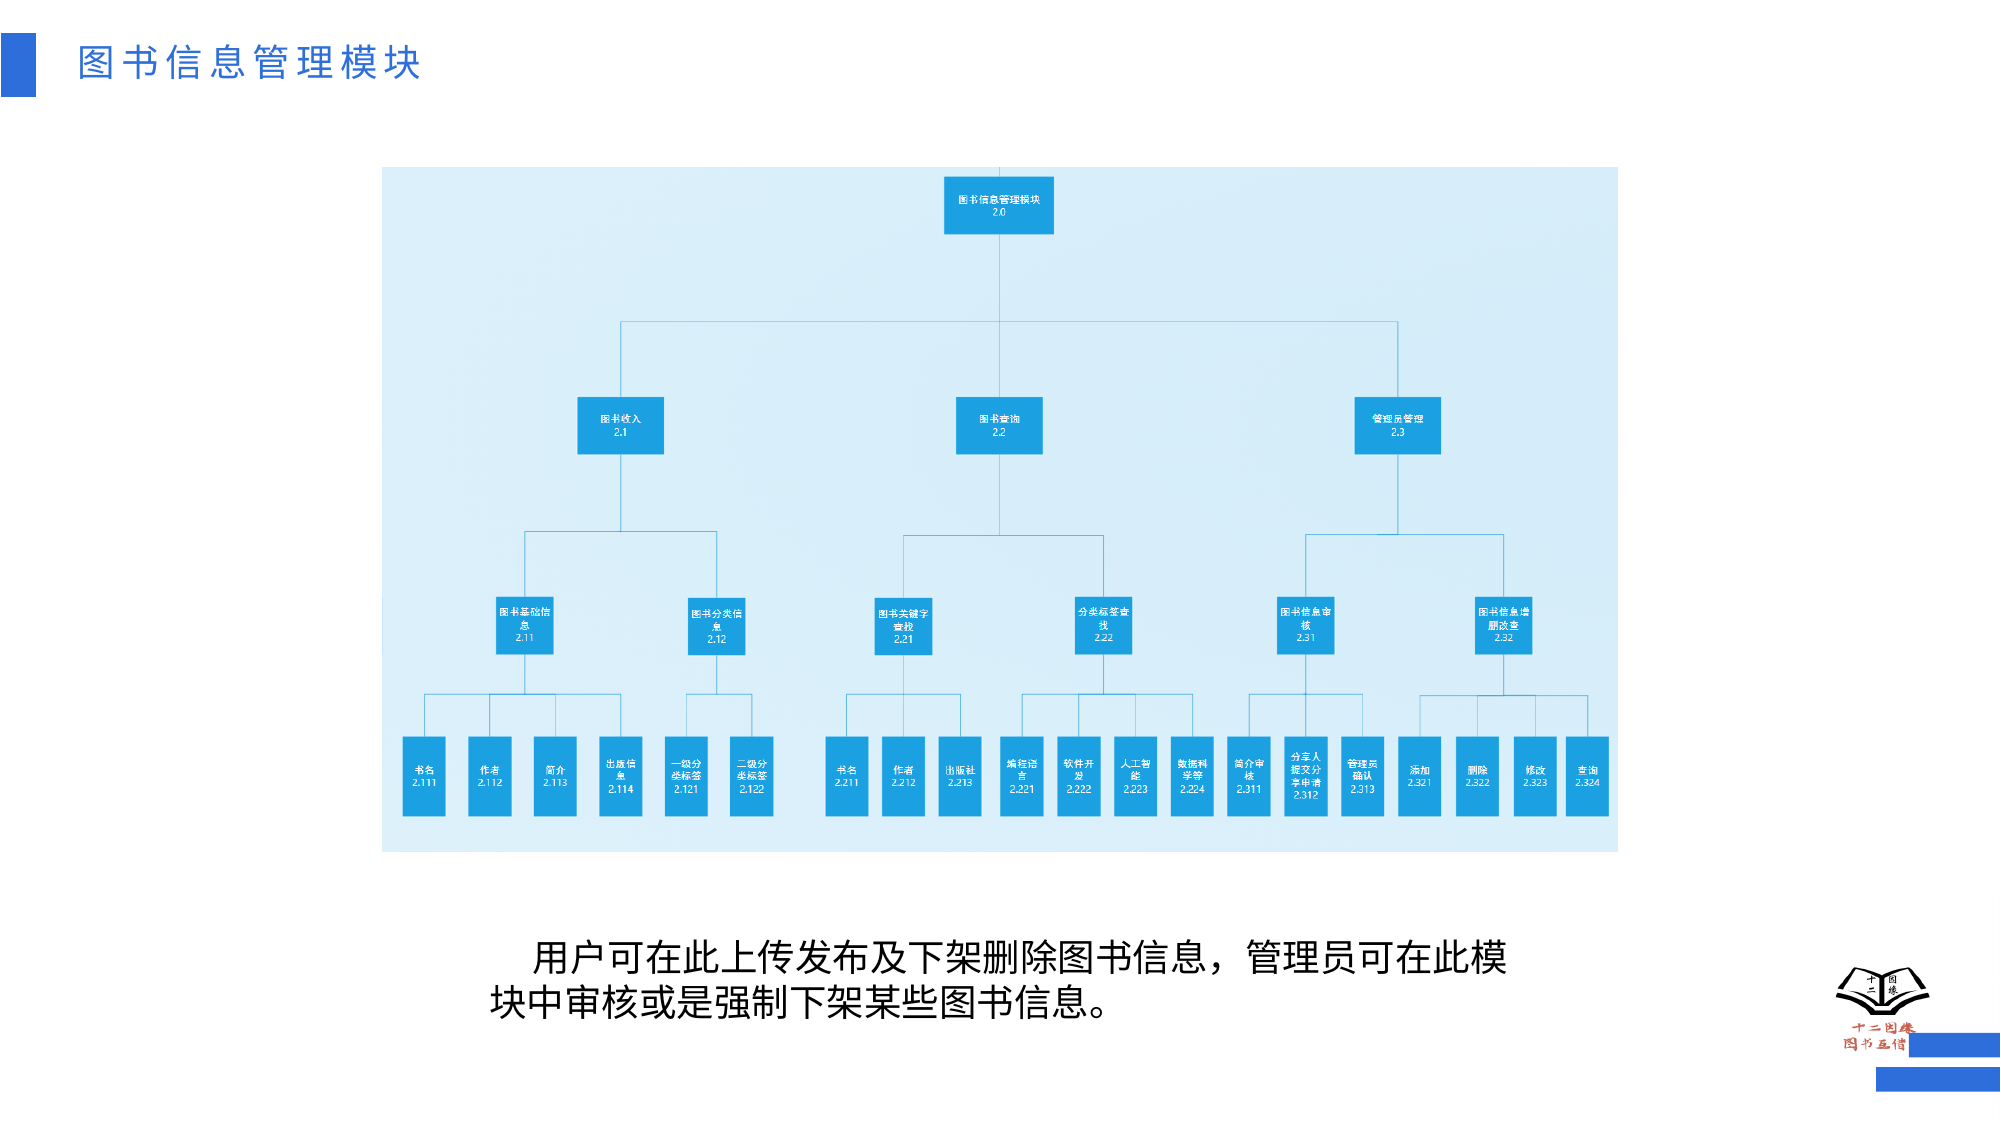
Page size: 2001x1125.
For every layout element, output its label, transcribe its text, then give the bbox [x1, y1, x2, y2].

picture [1765, 890, 2000, 1125]
text_box [1908, 1032, 2000, 1058]
text_box 用户可在此上传发布及下架删除图书信息，管理员可在此模块中审核或是强制下架某些图书信息。 [474, 926, 1556, 1032]
text_box [1875, 1066, 2000, 1093]
text_box [0, 31, 38, 99]
picture [382, 167, 1618, 852]
text_box 图书信息管理模块 [63, 31, 437, 92]
